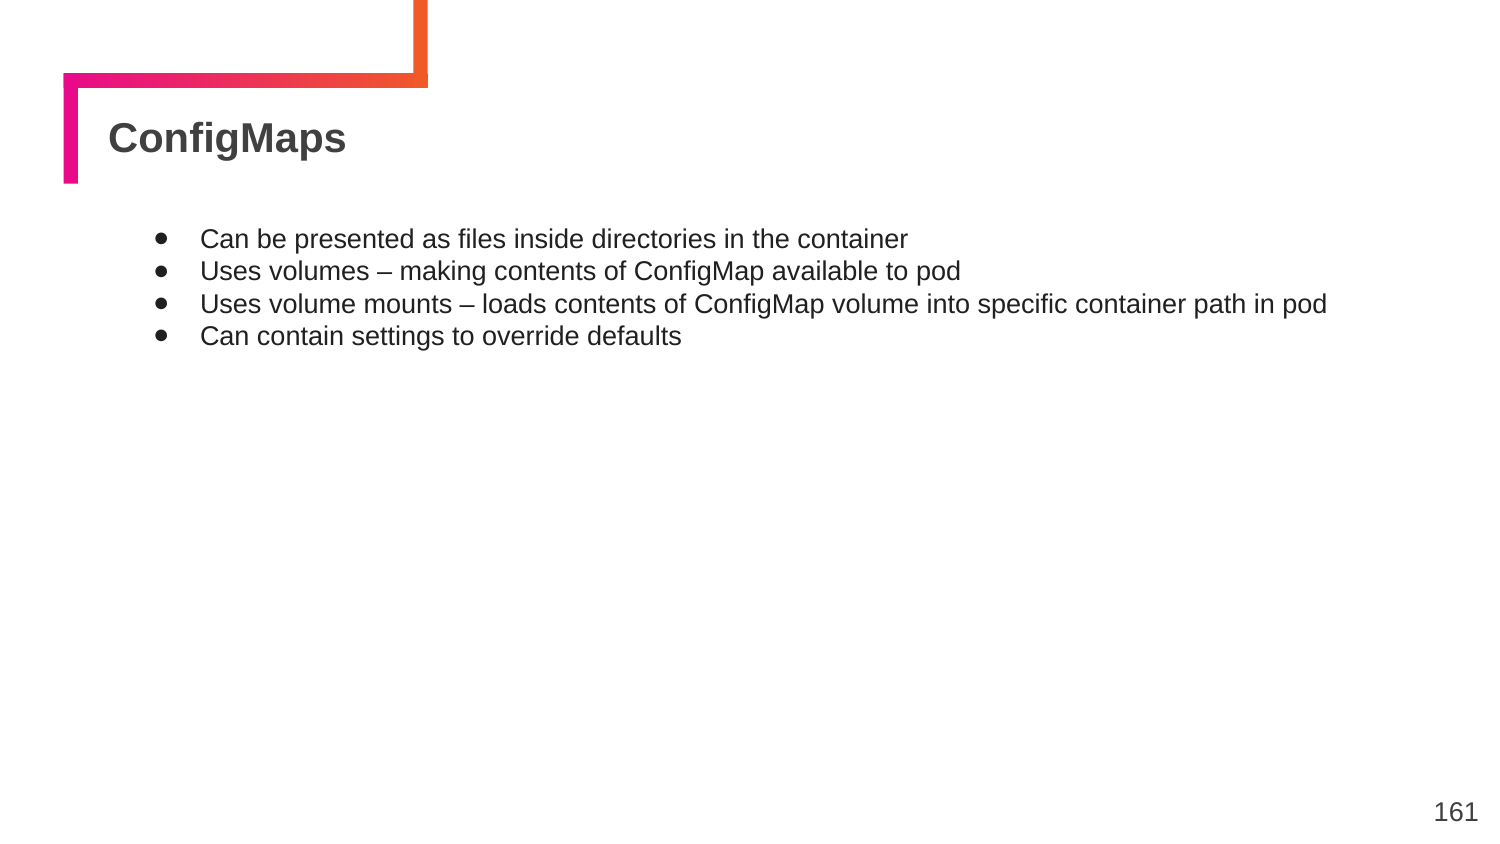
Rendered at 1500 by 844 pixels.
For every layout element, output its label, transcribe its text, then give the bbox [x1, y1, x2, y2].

slide_number 161 [1403, 779, 1494, 844]
subtitle Can be presented as files inside directories in the container Uses volumes – making contents of ConfigMap available to pod Uses volume mounts – loads contents of ConfigMap volume into specific container path in pod Can contain settings to override defaults [100, 206, 1352, 727]
title ConfigMaps [100, 117, 1455, 169]
